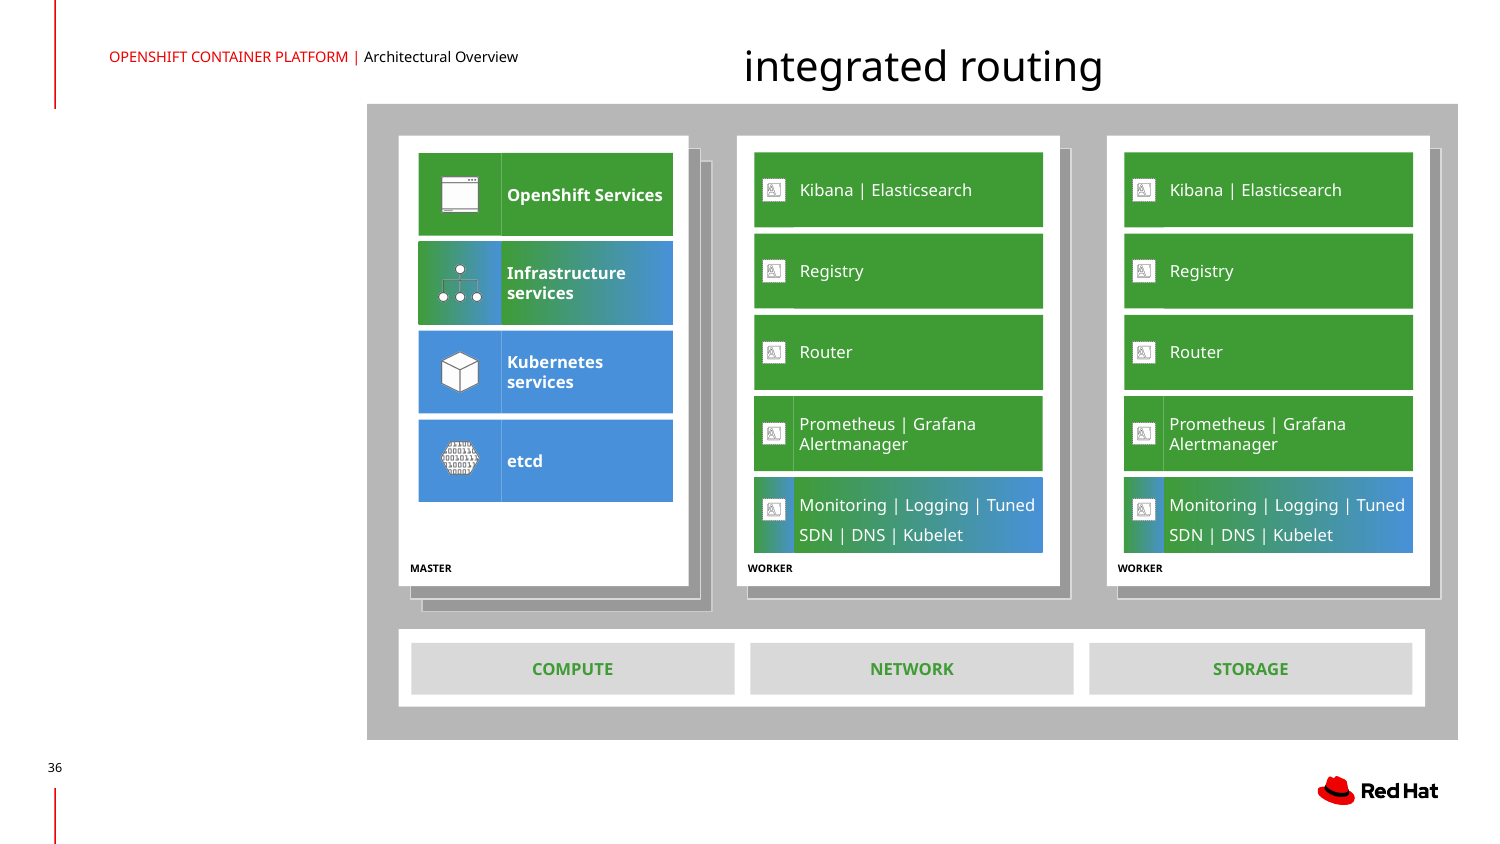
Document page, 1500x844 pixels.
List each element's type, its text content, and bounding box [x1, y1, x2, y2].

text_box [754, 396, 794, 472]
text_box [754, 477, 794, 553]
text_box Monitoring | Logging | Tuned SDN | DNS | Kubelet [794, 477, 1043, 553]
picture [1317, 776, 1438, 805]
text_box [421, 161, 712, 612]
picture [1132, 178, 1157, 202]
text_box WORKER [1106, 145, 1430, 587]
title integrated routing [389, 25, 1459, 145]
text_box STORAGE [1089, 642, 1413, 695]
text_box Kibana | Elasticsearch [1164, 152, 1414, 228]
text_box NETWORK [750, 642, 1074, 695]
text_box [1124, 233, 1164, 309]
text_box Kubernetes services [502, 330, 673, 414]
text_box Registry [794, 233, 1044, 309]
text_box Infrastructure services [502, 241, 673, 325]
text_box Router [1165, 314, 1414, 390]
text_box MASTER [398, 145, 689, 587]
text_box [1124, 152, 1164, 228]
text_box [418, 419, 502, 502]
text_box Monitoring | Logging | Tuned SDN | DNS | Kubelet [1164, 477, 1413, 553]
picture [761, 340, 786, 364]
text_box [410, 148, 701, 599]
slide_number ‹#› [10, 759, 101, 777]
picture [1132, 497, 1157, 521]
text_box [418, 153, 502, 236]
text_box Router [794, 314, 1044, 390]
text_box [398, 629, 1426, 707]
text_box Kibana | Elasticsearch [794, 152, 1044, 228]
text_box COMPUTE [411, 642, 735, 695]
text_box [1123, 477, 1164, 553]
subtitle OPENSHIFT CONTAINER PLATFORM | Architectural Overview [55, 6, 689, 108]
text_box [418, 330, 502, 414]
picture [440, 440, 480, 476]
text_box Prometheus | Grafana Alertmanager [794, 396, 1043, 472]
text_box [418, 241, 502, 325]
picture [1132, 259, 1157, 283]
text_box WORKER [736, 145, 1060, 587]
picture [762, 497, 787, 521]
text_box [754, 152, 794, 228]
text_box etcd [502, 419, 673, 502]
picture [762, 422, 787, 446]
text_box [747, 148, 1071, 599]
text_box [367, 103, 1458, 740]
text_box [1124, 314, 1165, 390]
picture [761, 259, 786, 283]
text_box Prometheus | Grafana Alertmanager [1164, 396, 1413, 472]
text_box Registry [1164, 233, 1414, 309]
text_box OpenShift Services [501, 152, 673, 236]
picture [762, 178, 787, 202]
text_box [1117, 148, 1441, 599]
picture [1132, 422, 1157, 446]
text_box [1124, 396, 1164, 472]
text_box [754, 314, 794, 390]
picture [441, 351, 479, 393]
text_box [754, 233, 794, 309]
picture [441, 176, 479, 214]
picture [1132, 340, 1157, 364]
picture [438, 264, 482, 303]
